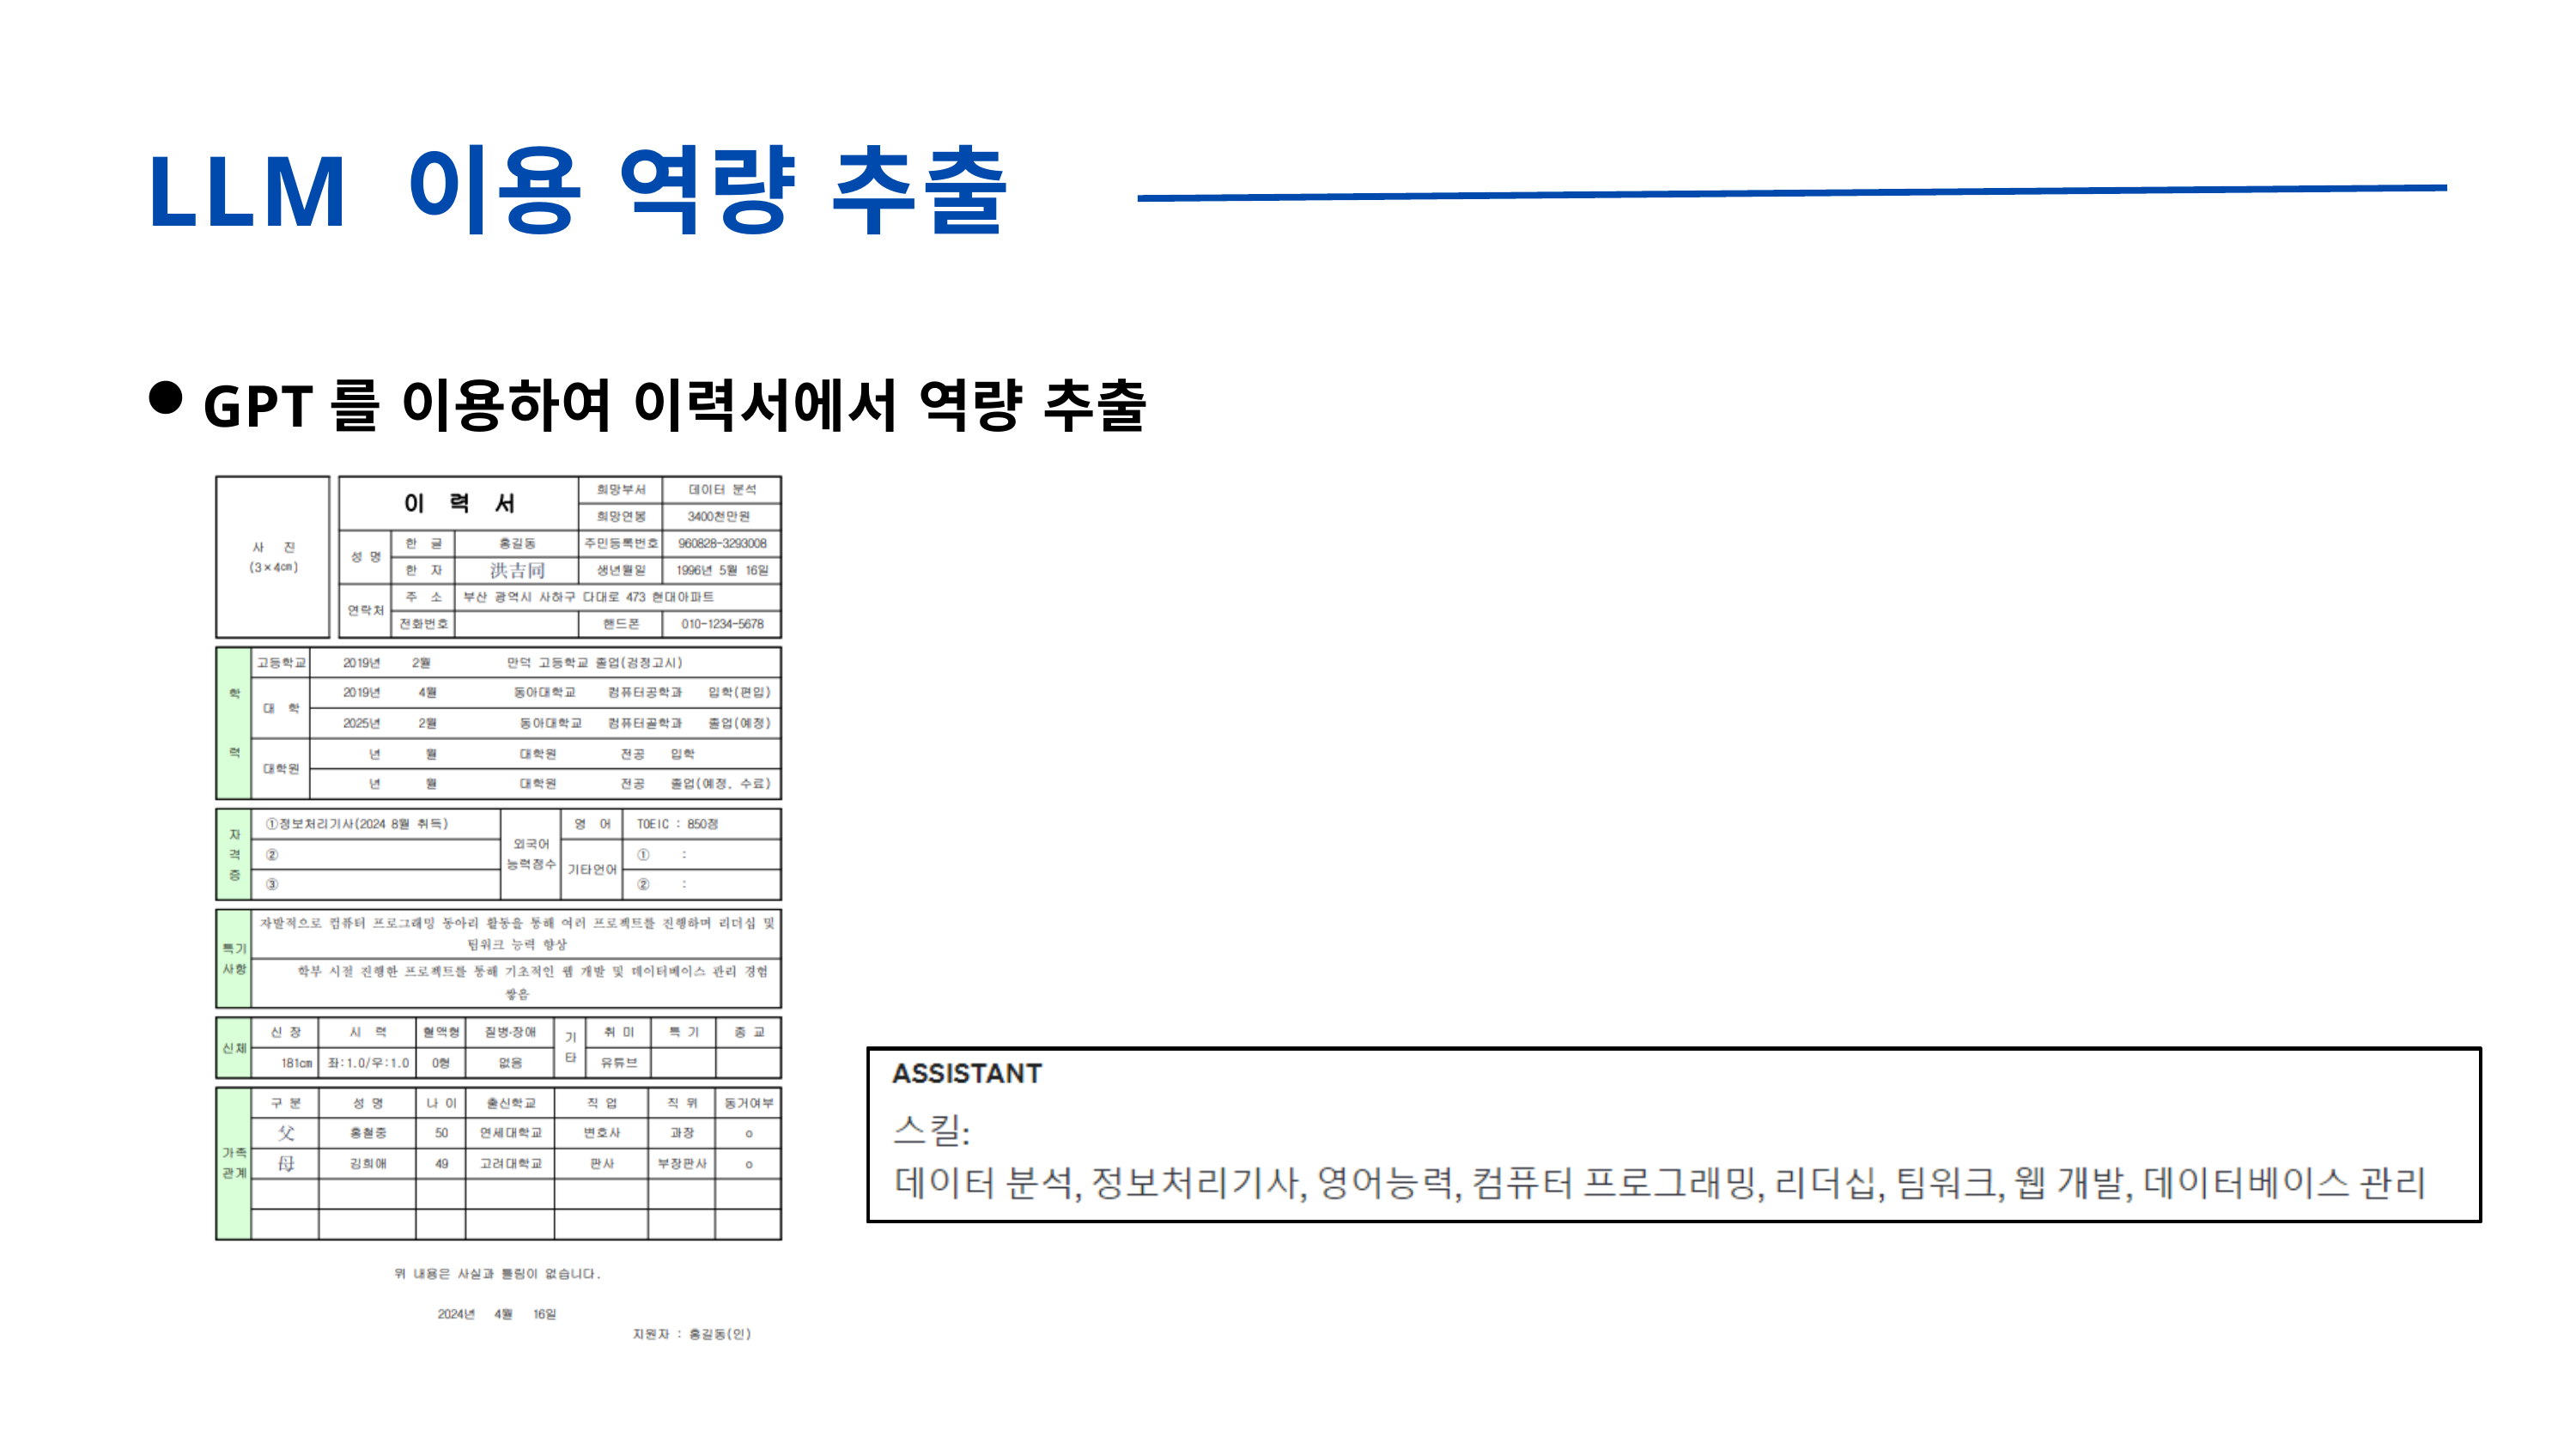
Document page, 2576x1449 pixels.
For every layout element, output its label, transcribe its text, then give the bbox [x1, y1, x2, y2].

picture [869, 1050, 2480, 1221]
picture [125, 448, 867, 1361]
text_box LLM 이용 역량 추출 [144, 132, 1342, 246]
text_box GPT를 이용하여 이력서에서 역량 추출 [144, 380, 1889, 440]
